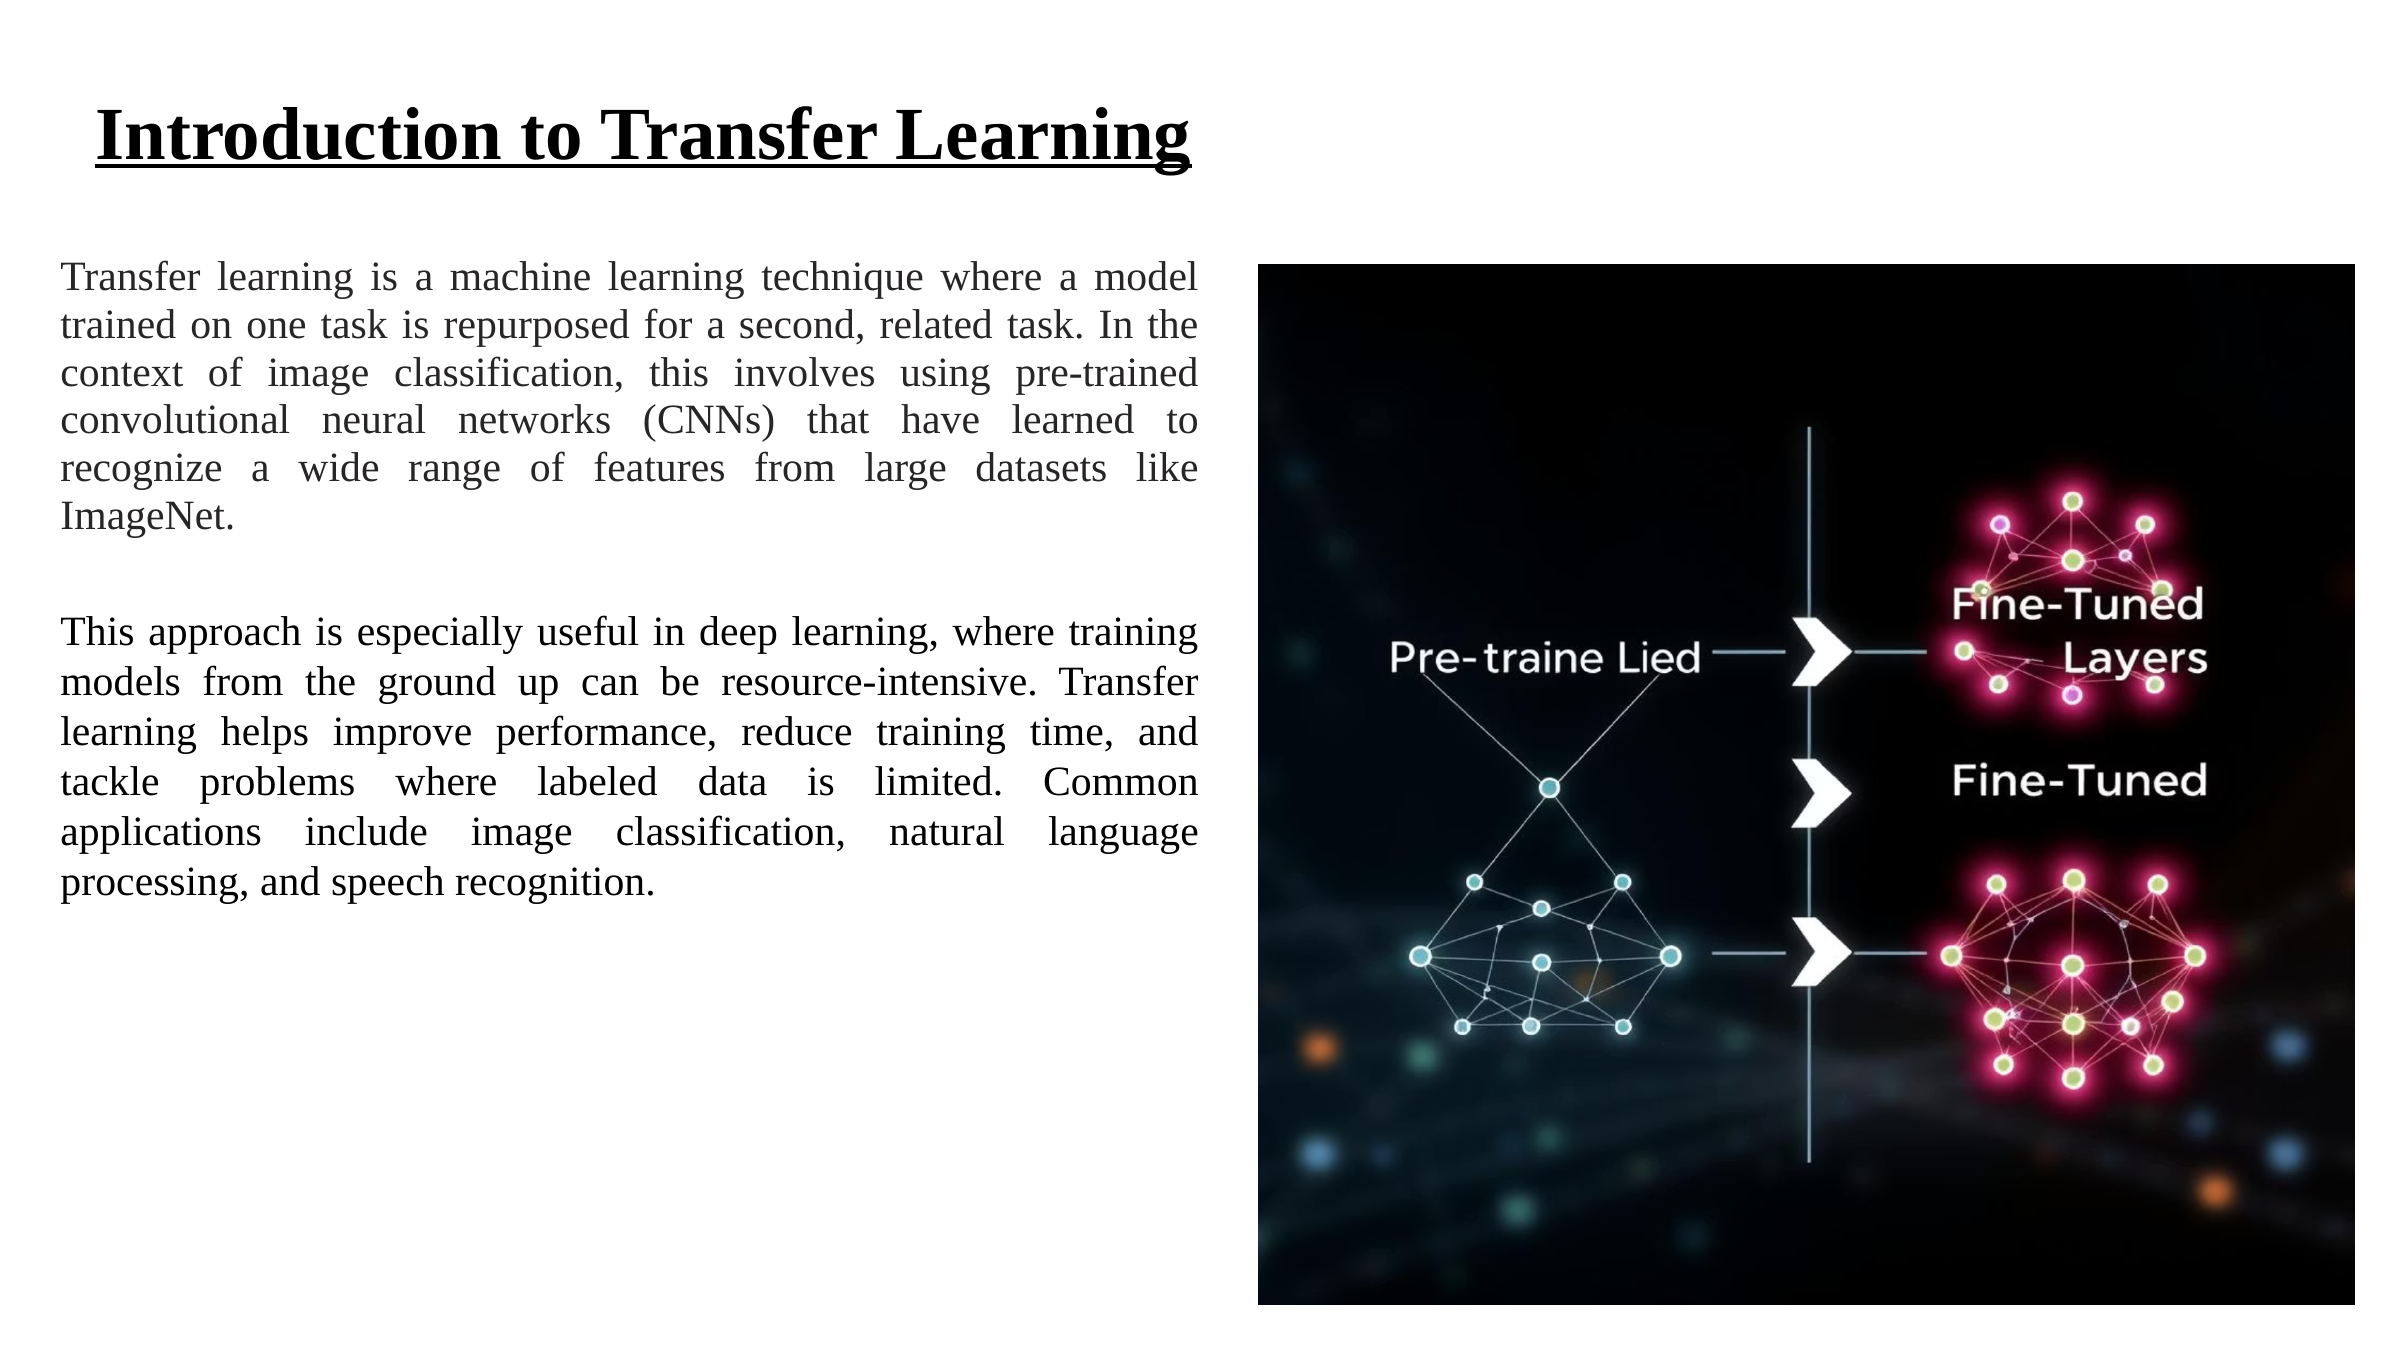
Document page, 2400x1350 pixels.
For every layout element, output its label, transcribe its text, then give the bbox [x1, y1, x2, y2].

picture [1258, 264, 2355, 1305]
text_box Introduction to Transfer Learning [80, 67, 1800, 183]
text_box Transfer learning is a machine learning technique where a model trained on one task is repurposed for a second, related task. In the context of image classification, this involves using pre-trained convolutional neural networks (CNNs) that have learned to recognize a wide range of features from large datasets like ImageNet. [45, 243, 1215, 546]
text_box This approach is especially useful in deep learning, where training models from the ground up can be resource-intensive. Transfer learning helps improve performance, reduce training time, and tackle problems where labeled data is limited. Common applications include image classification, natural language processing, and speech recognition. [45, 596, 1215, 912]
